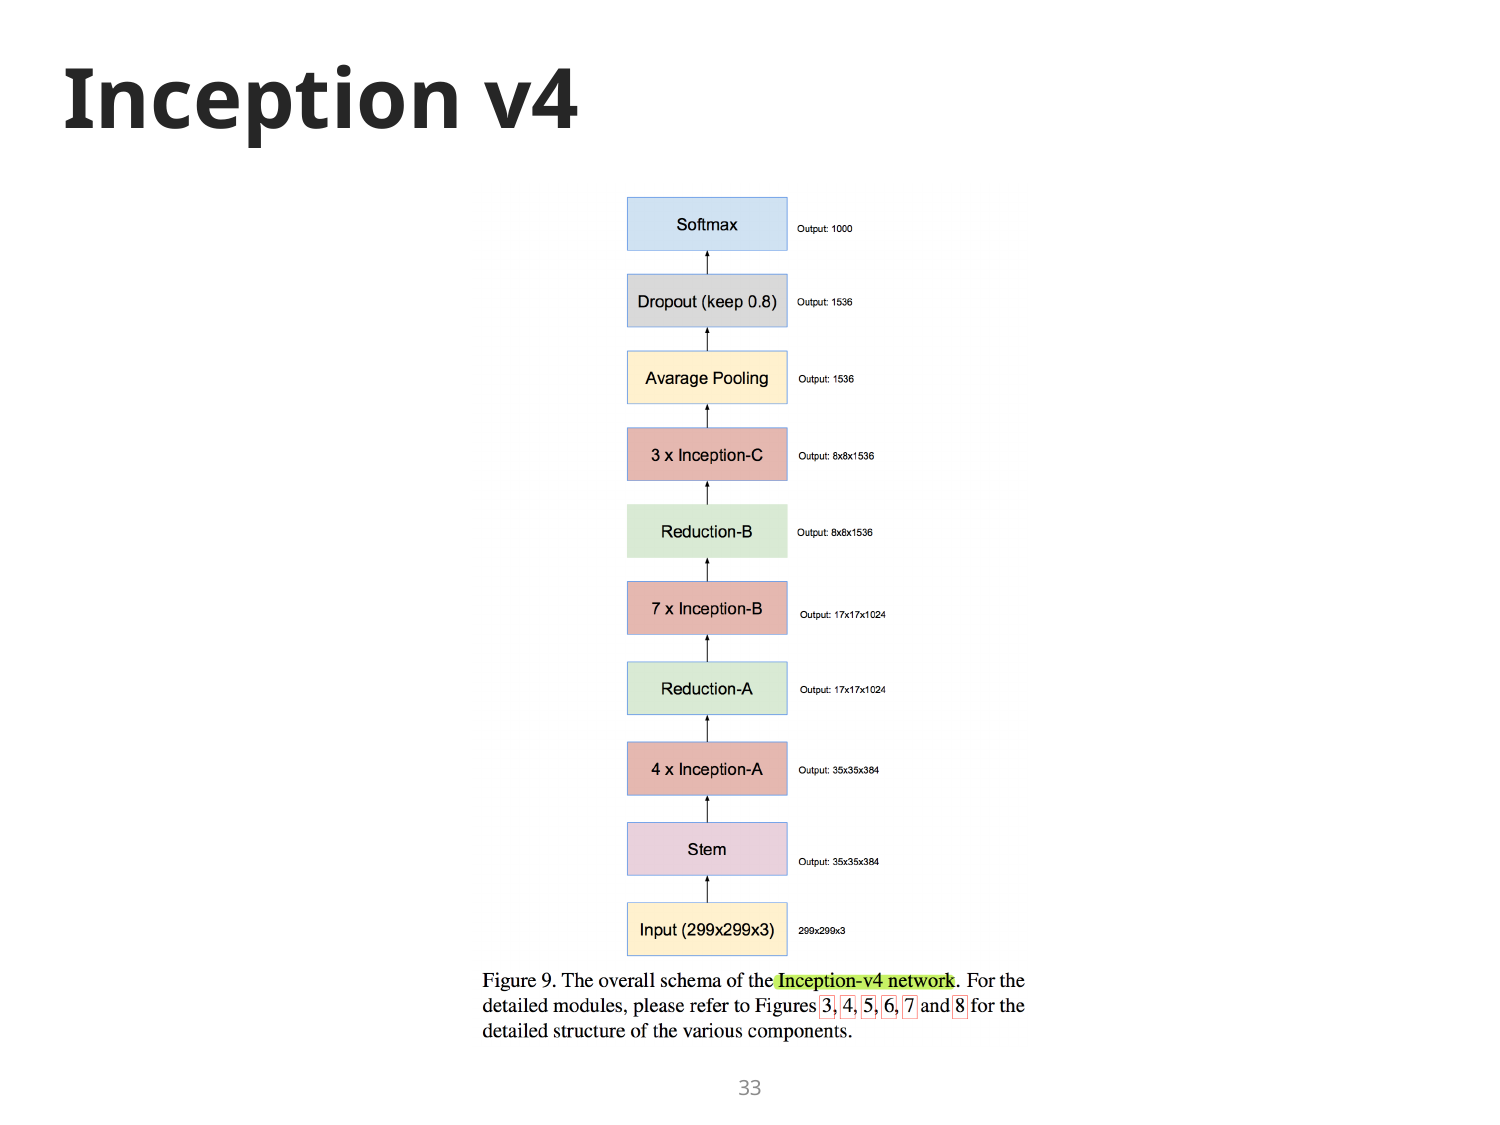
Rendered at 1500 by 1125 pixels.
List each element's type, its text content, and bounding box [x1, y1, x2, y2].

slide_number 33 [575, 1058, 925, 1119]
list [471, 183, 1028, 1048]
title Inception v4 [48, 41, 1456, 149]
